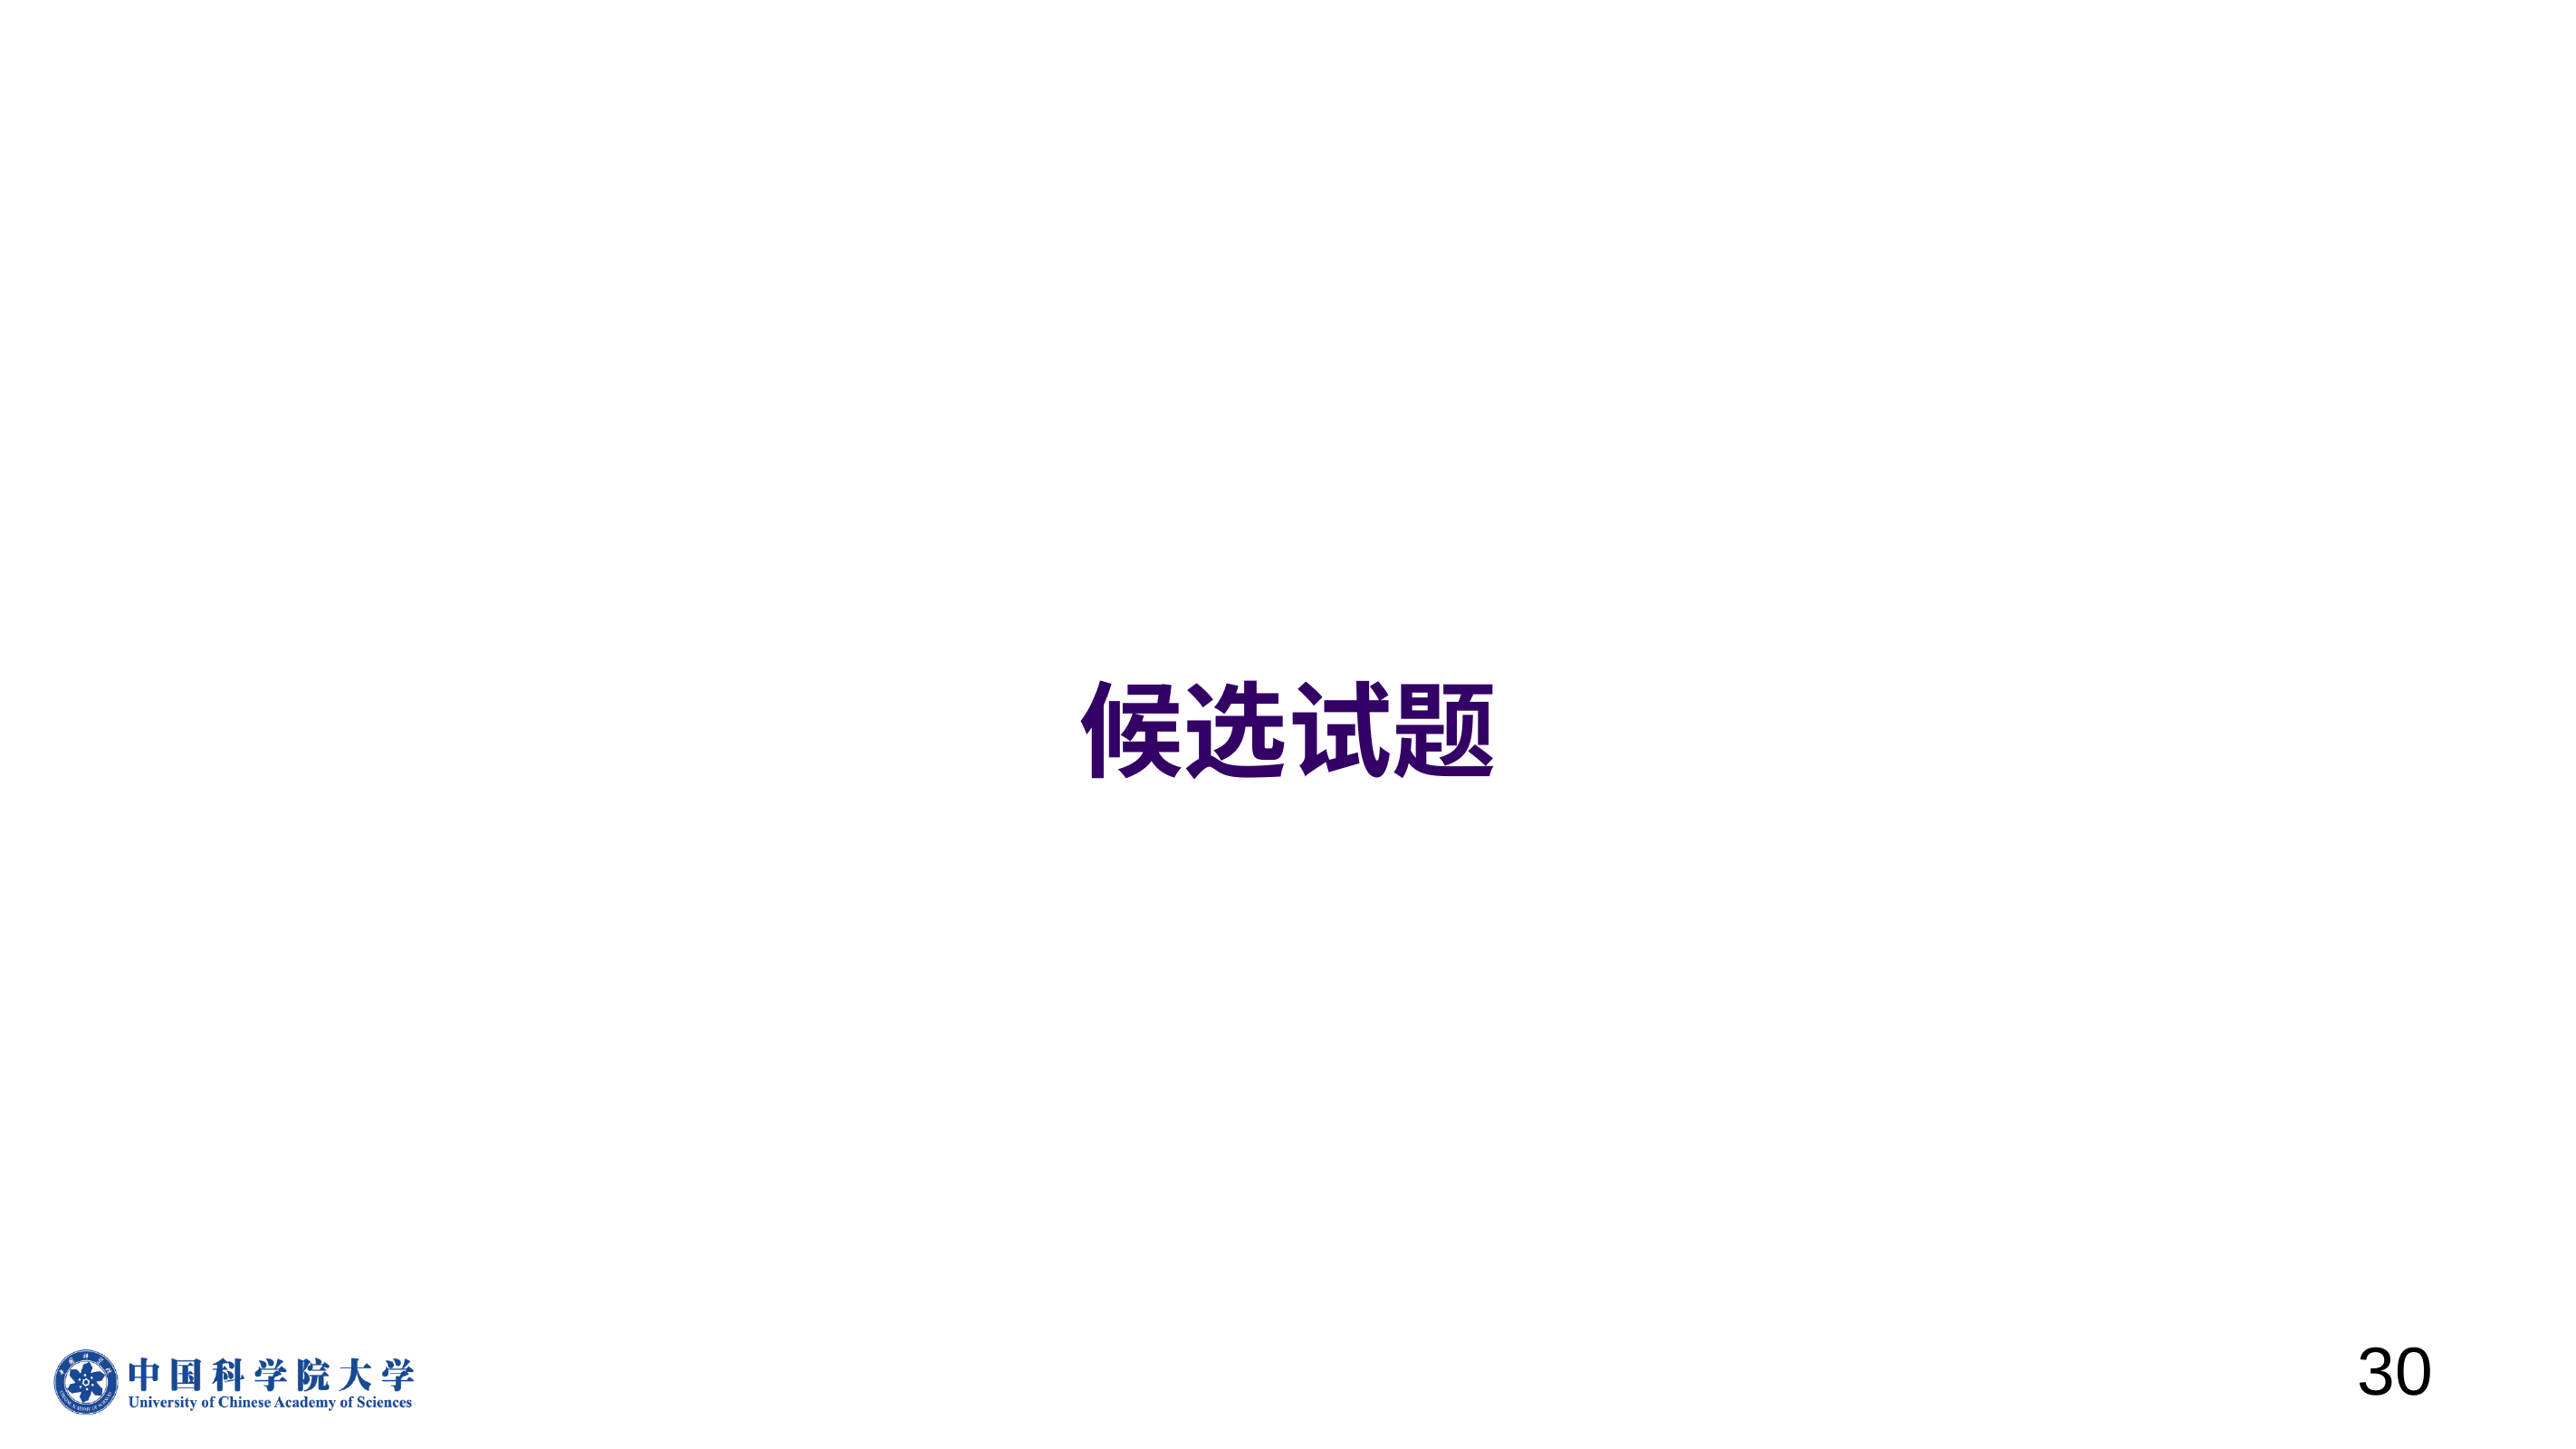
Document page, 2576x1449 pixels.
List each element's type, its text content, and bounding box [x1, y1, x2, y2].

slide_number 30 [1845, 1319, 2447, 1417]
picture [53, 1349, 414, 1415]
text_box 候选试题 [129, 600, 2446, 798]
